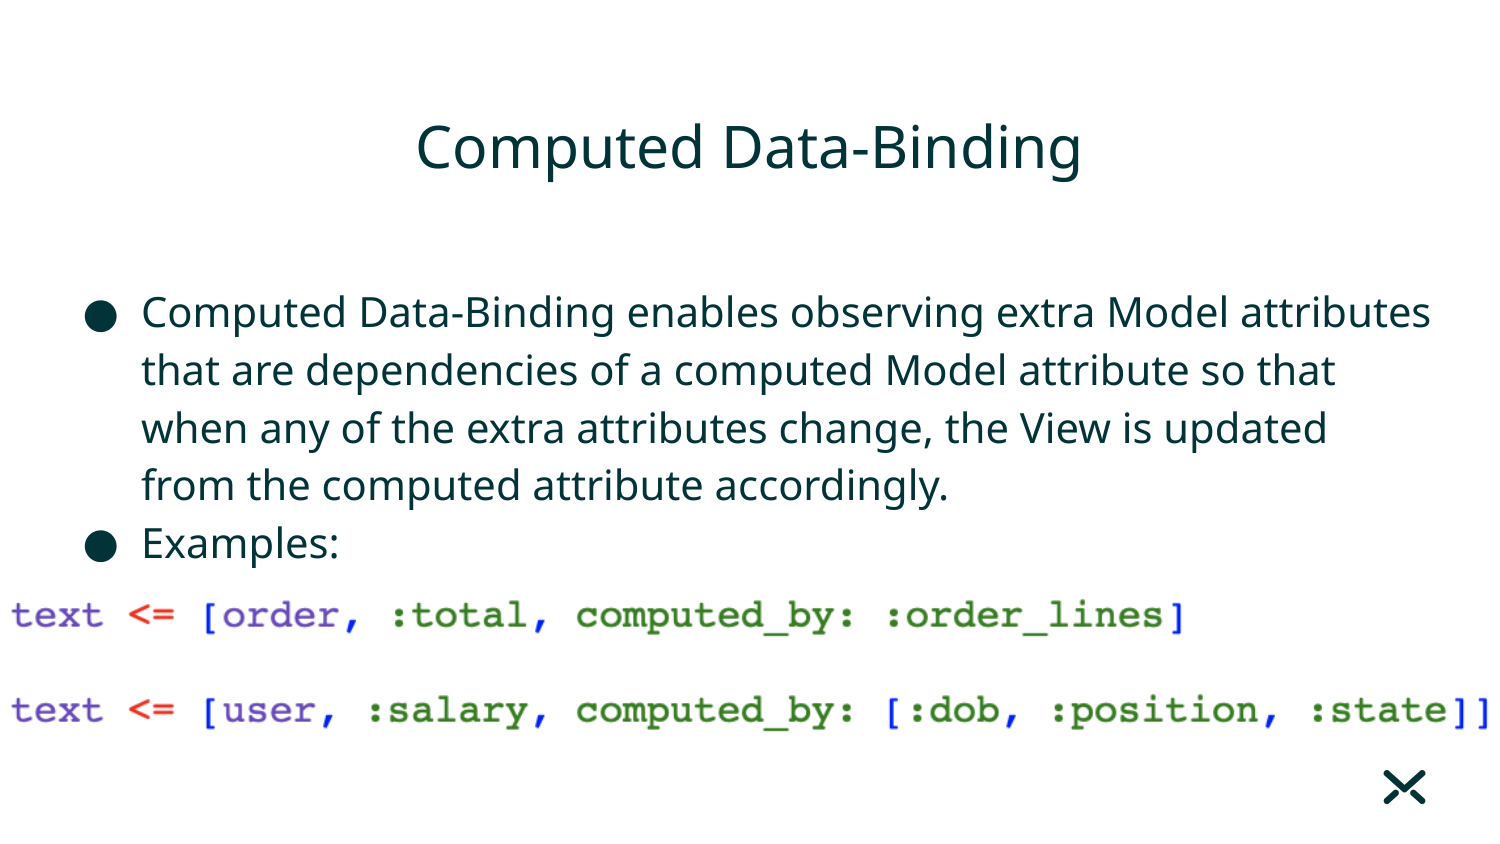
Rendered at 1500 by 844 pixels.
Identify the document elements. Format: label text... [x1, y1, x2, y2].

list Computed Data-Binding enables observing extra Model attributes that are dependencies of a computed Model attribute so that when any of the extra attributes change, the View is updated from the computed attribute accordingly. Examples: [51, 752, 1449, 825]
list Computed Data-Binding enables observing extra Model attributes that are dependencies of a computed Model attribute so that when any of the extra attributes change, the View is updated from the computed attribute accordingly. Examples: [51, 263, 1449, 581]
title Computed Data-Binding [51, 95, 1449, 189]
picture [0, 582, 1500, 838]
